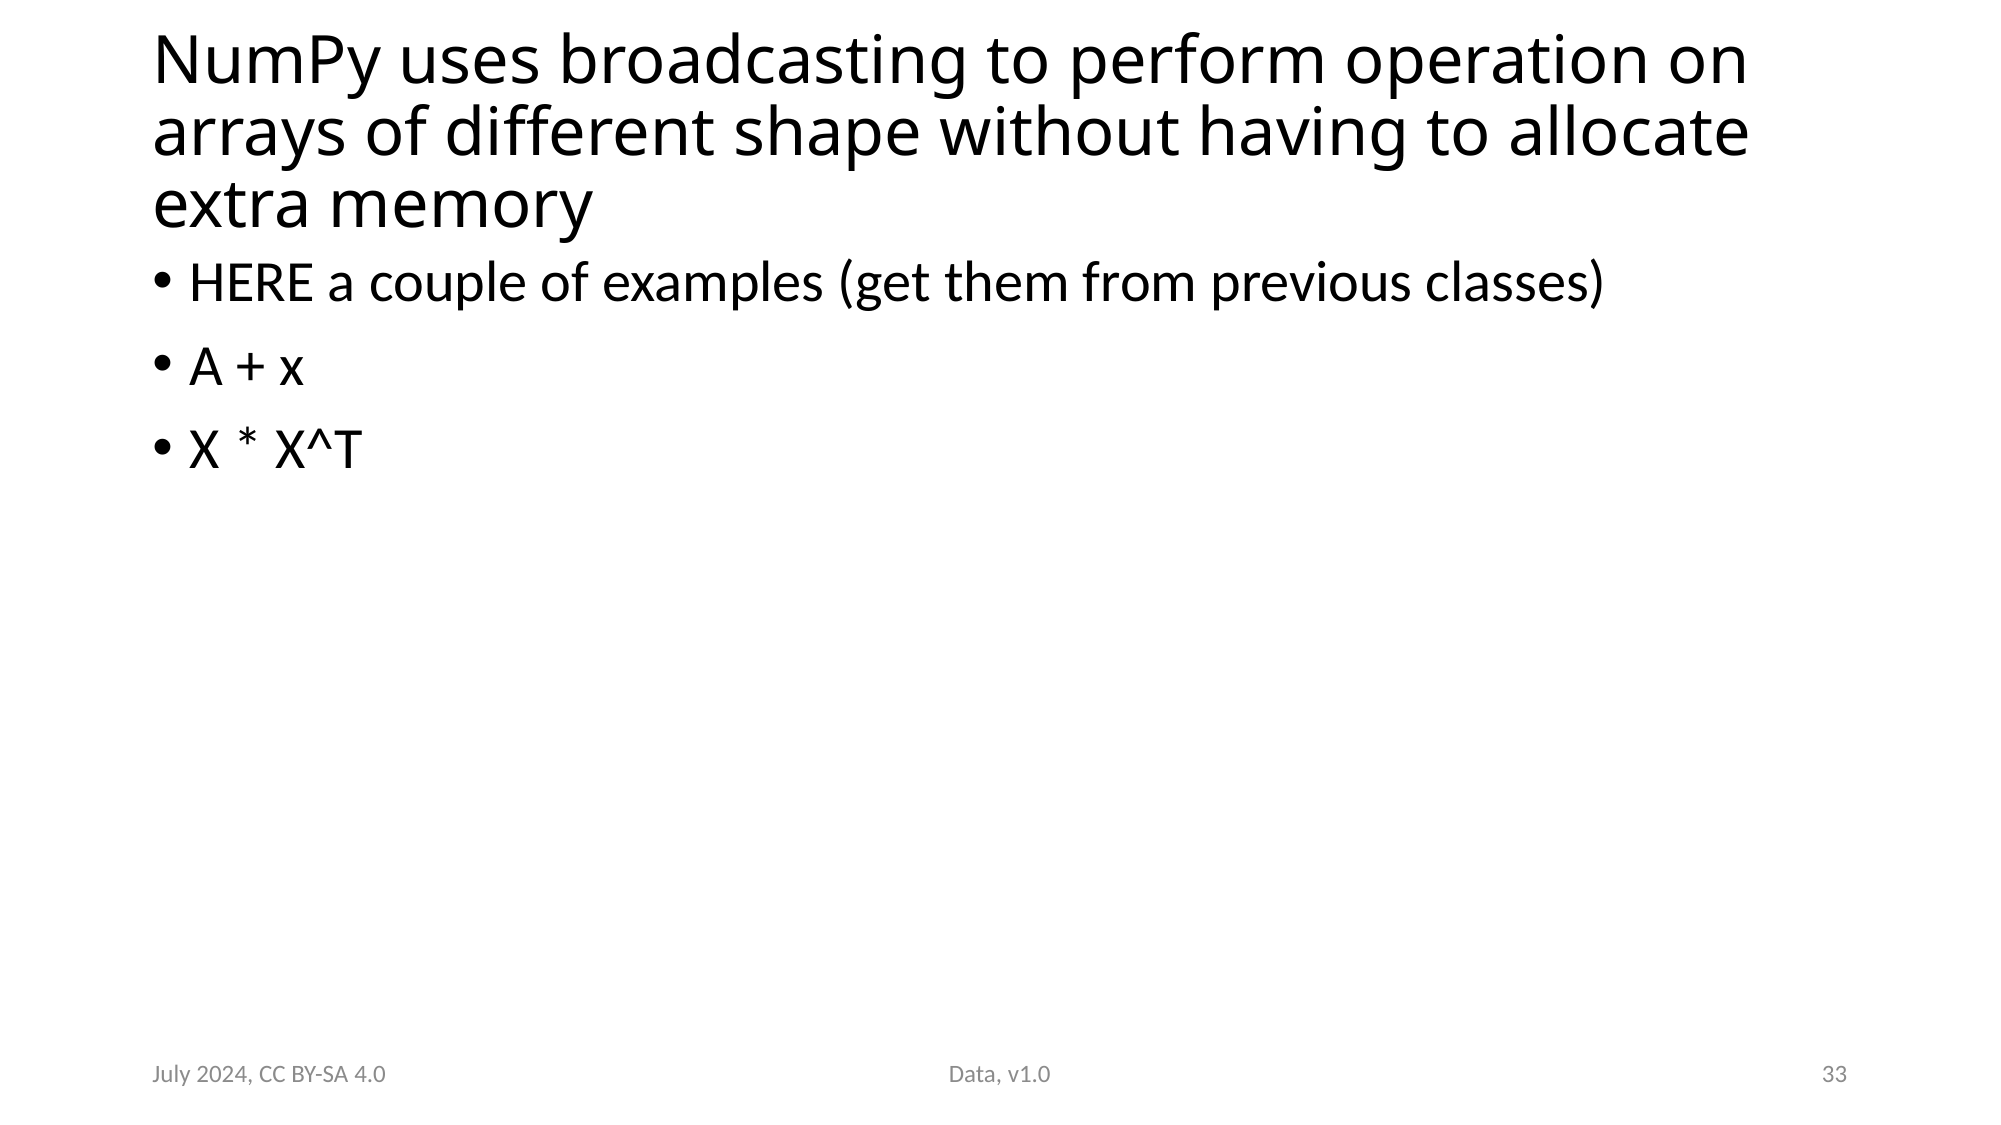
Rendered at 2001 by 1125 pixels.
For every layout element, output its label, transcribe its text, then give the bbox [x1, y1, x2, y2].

title NumPy uses broadcasting to perform operation on arrays of different shape without having to allocate extra memory [137, 59, 1863, 209]
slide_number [137, 1042, 588, 1103]
footer Data, v1.0 [662, 1042, 1338, 1103]
slide_number 33 [1412, 1042, 1863, 1103]
list HERE a couple of examples (get them from previous classes) A + x X * X^T [137, 243, 1863, 1014]
